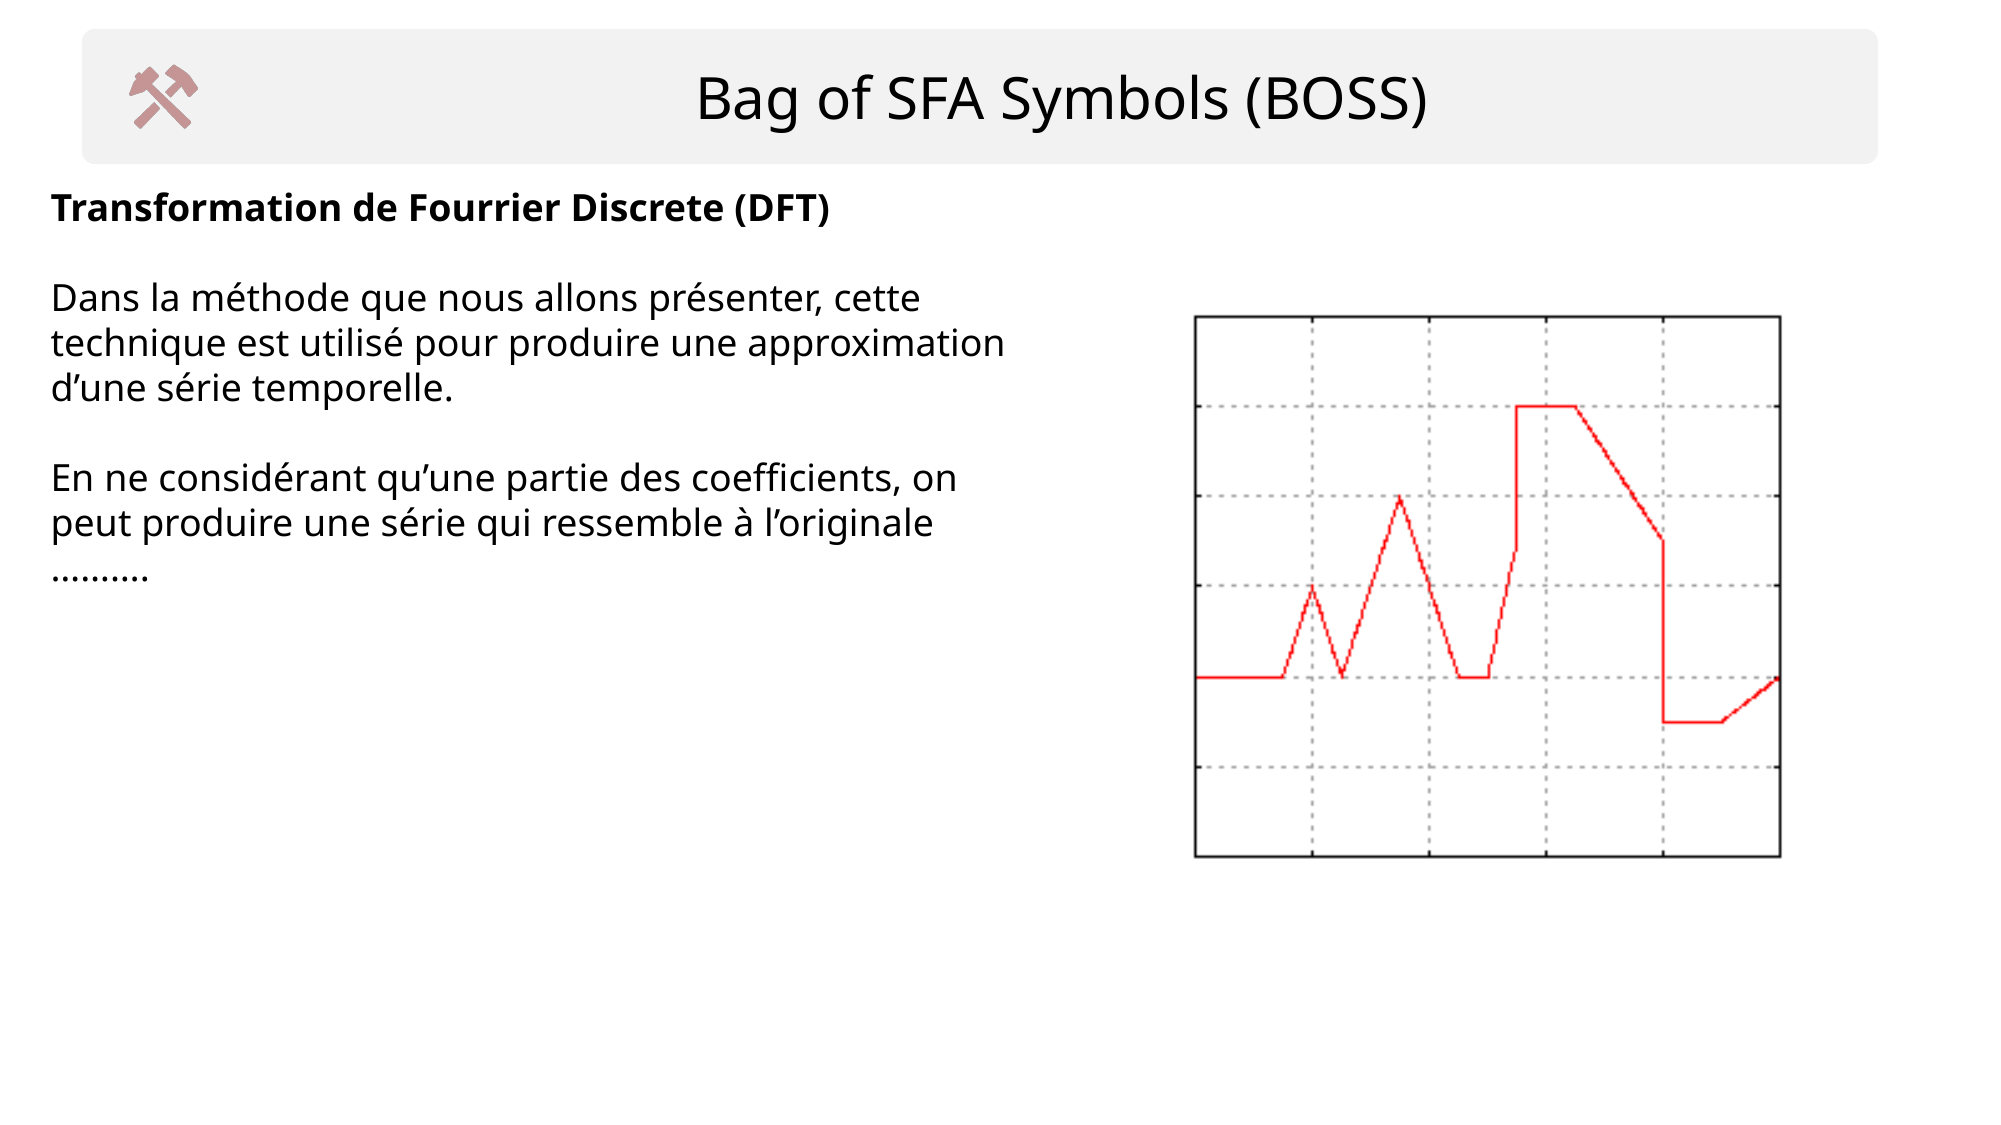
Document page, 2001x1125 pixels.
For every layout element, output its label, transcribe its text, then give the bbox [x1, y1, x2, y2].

text_box Transformation de Fourrier Discrete (DFT) Dans la méthode que nous allons présenter, cette technique est utilisé pour produire une approximation d’une série temporelle. En ne considérant qu’une partie des coefficients, on peut produire une série qui ressemble à l’originale ………. [35, 176, 1025, 597]
picture [1170, 269, 1807, 906]
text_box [244, 28, 1879, 165]
text_box [81, 28, 244, 165]
text_box [125, 58, 202, 135]
